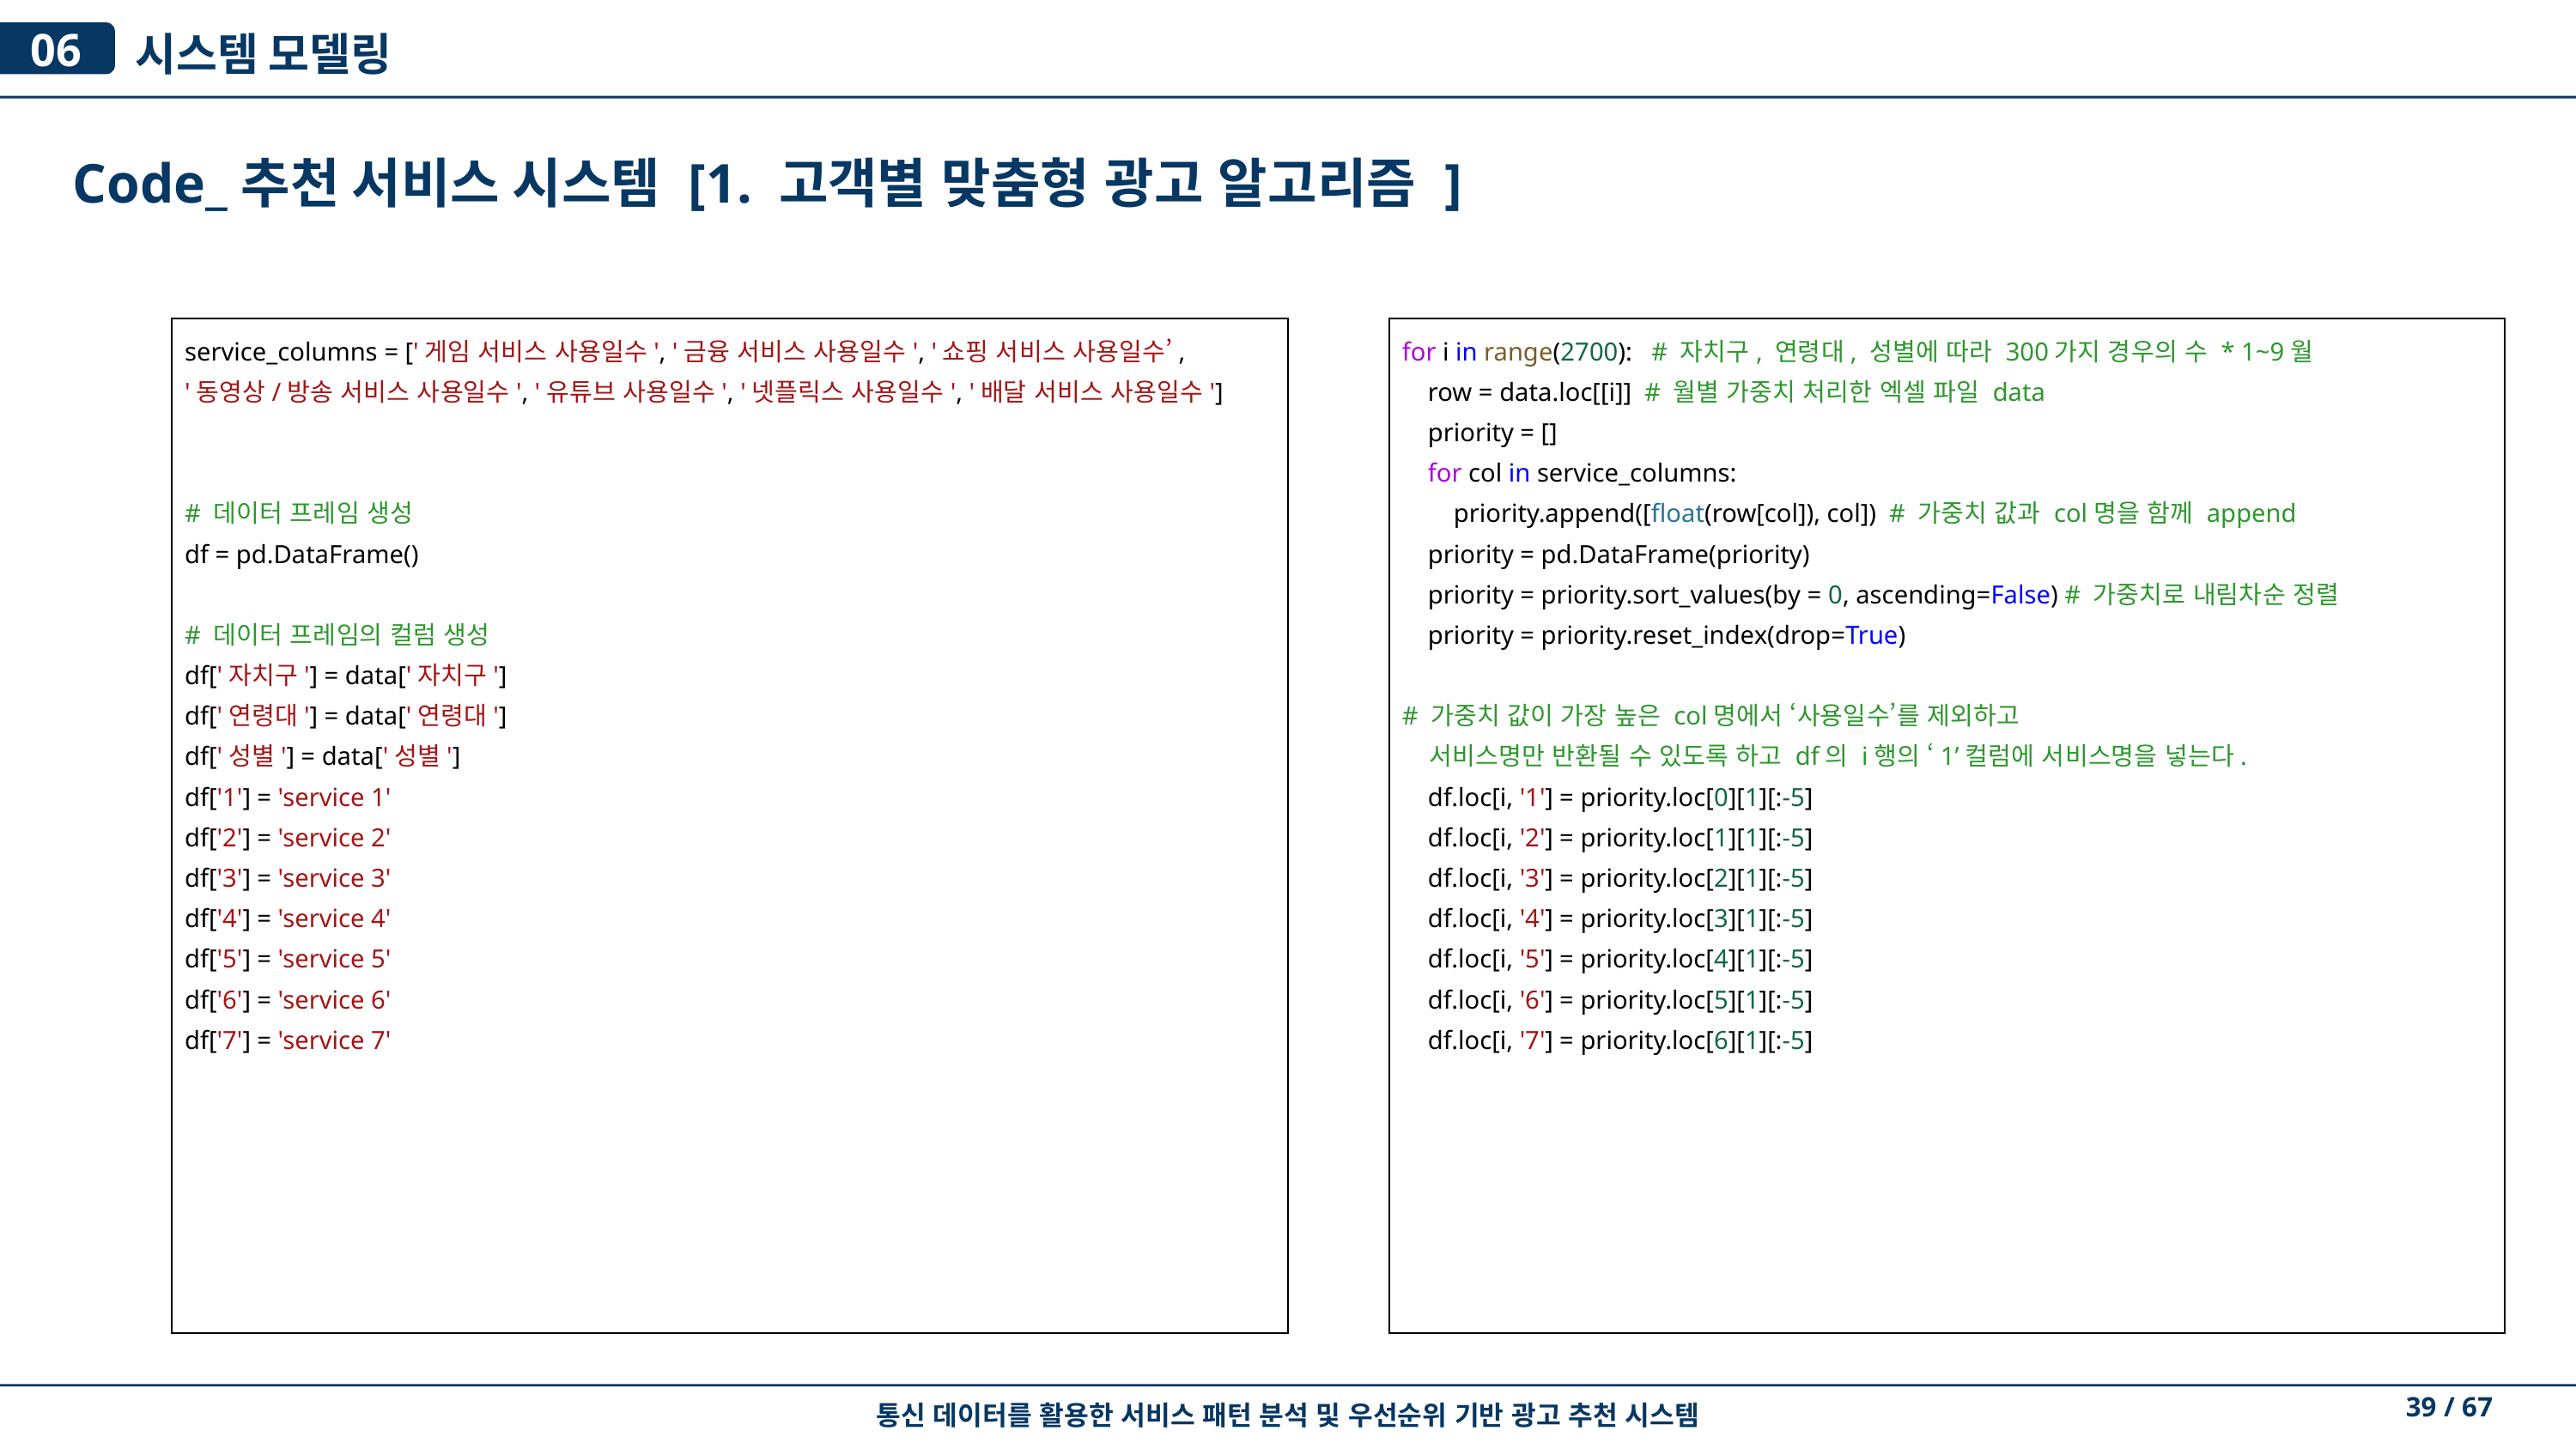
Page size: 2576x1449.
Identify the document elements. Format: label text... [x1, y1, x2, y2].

text_box service_columns = ['게임 서비스 사용일수', '금융 서비스 사용일수', '쇼핑 서비스 사용일수’, '동영상/방송 서비스 사용일수', '유튜브 사용일수', '넷플릭스 사용일수', '배달 서비스 사용일수'] # 데이터 프레임 생성 df = pd.DataFrame() # 데이터 프레임의 컬럼 생성 df['자치구'] = data['자치구'] df['연령대'] = data['연령대'] df['성별'] = data['성별'] df['1'] = 'service 1' df['2'] = 'service 2' df['3'] = 'service 3' df['4'] = 'service 4' df['5'] = 'service 5' df['6'] = 'service 6' df['7'] = 'service 7' [171, 318, 1289, 1334]
text_box Code_추천 서비스 시스템 [1. 고객별 맞춤형 광고 알고리즘 ] [73, 136, 1661, 215]
text_box for i in range(2700): # 자치구, 연령대, 성별에 따라 300가지 경우의 수 * 1~9월 row = data.loc[[i]] # 월별 가중치 처리한 엑셀 파일 data priority = [] for col in service_columns: priority.append([float(row[col]), col]) # 가중치 값과 col명을 함께 append priority = pd.DataFrame(priority) priority = priority.sort_values(by = 0, ascending=False) # 가중치로 내림차순 정렬 priority = priority.reset_index(drop=True) # 가중치 값이 가장 높은 col명에서 ‘사용일수’를 제외하고 서비스명만 반환될 수 있도록 하고 df의 i행의 ‘1’컬럼에 서비스명을 넣는다. df.loc[i, '1'] = priority.loc[0][1][:-5] df.loc[i, '2'] = priority.loc[1][1][:-5] df.loc[i, '3'] = priority.loc[2][1][:-5] df.loc[i, '4'] = priority.loc[3][1][:-5] df.loc[i, '5'] = priority.loc[4][1][:-5] df.loc[i, '6'] = priority.loc[5][1][:-5] df.loc[i, '7'] = priority.loc[6][1][:-5] [1388, 318, 2506, 1334]
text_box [0, 15, 2576, 99]
